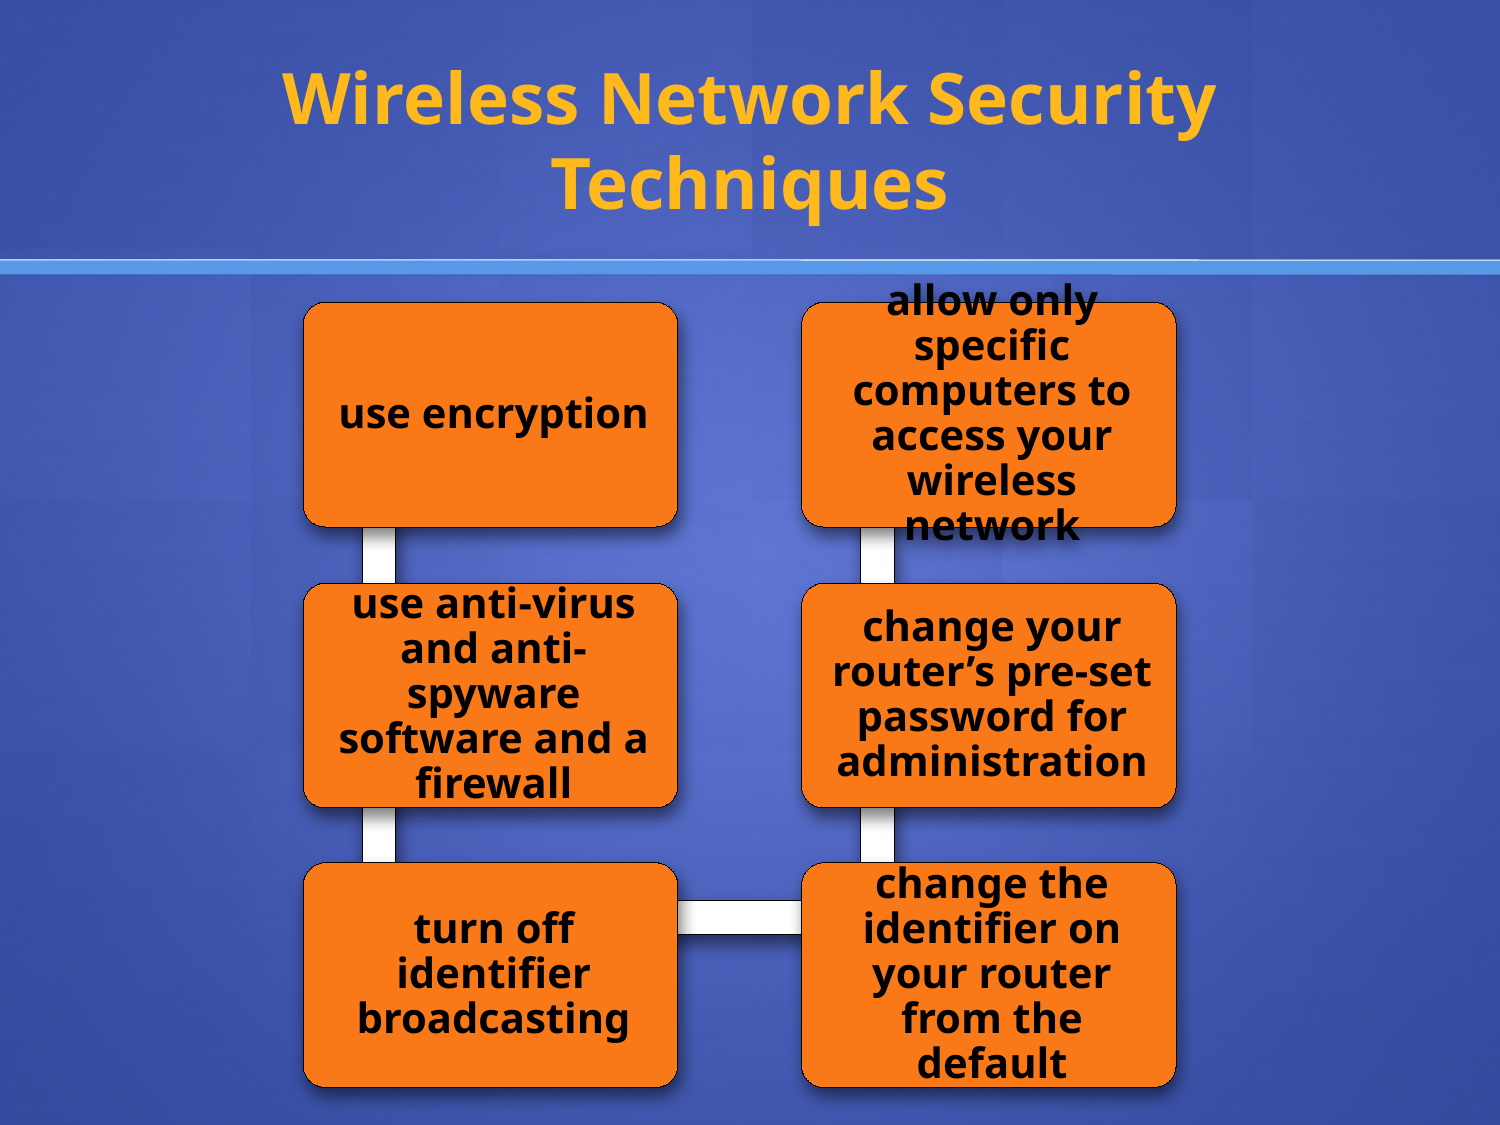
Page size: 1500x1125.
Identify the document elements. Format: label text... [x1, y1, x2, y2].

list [73, 298, 1464, 1089]
title Wireless Network Security Techniques [75, 45, 1425, 233]
